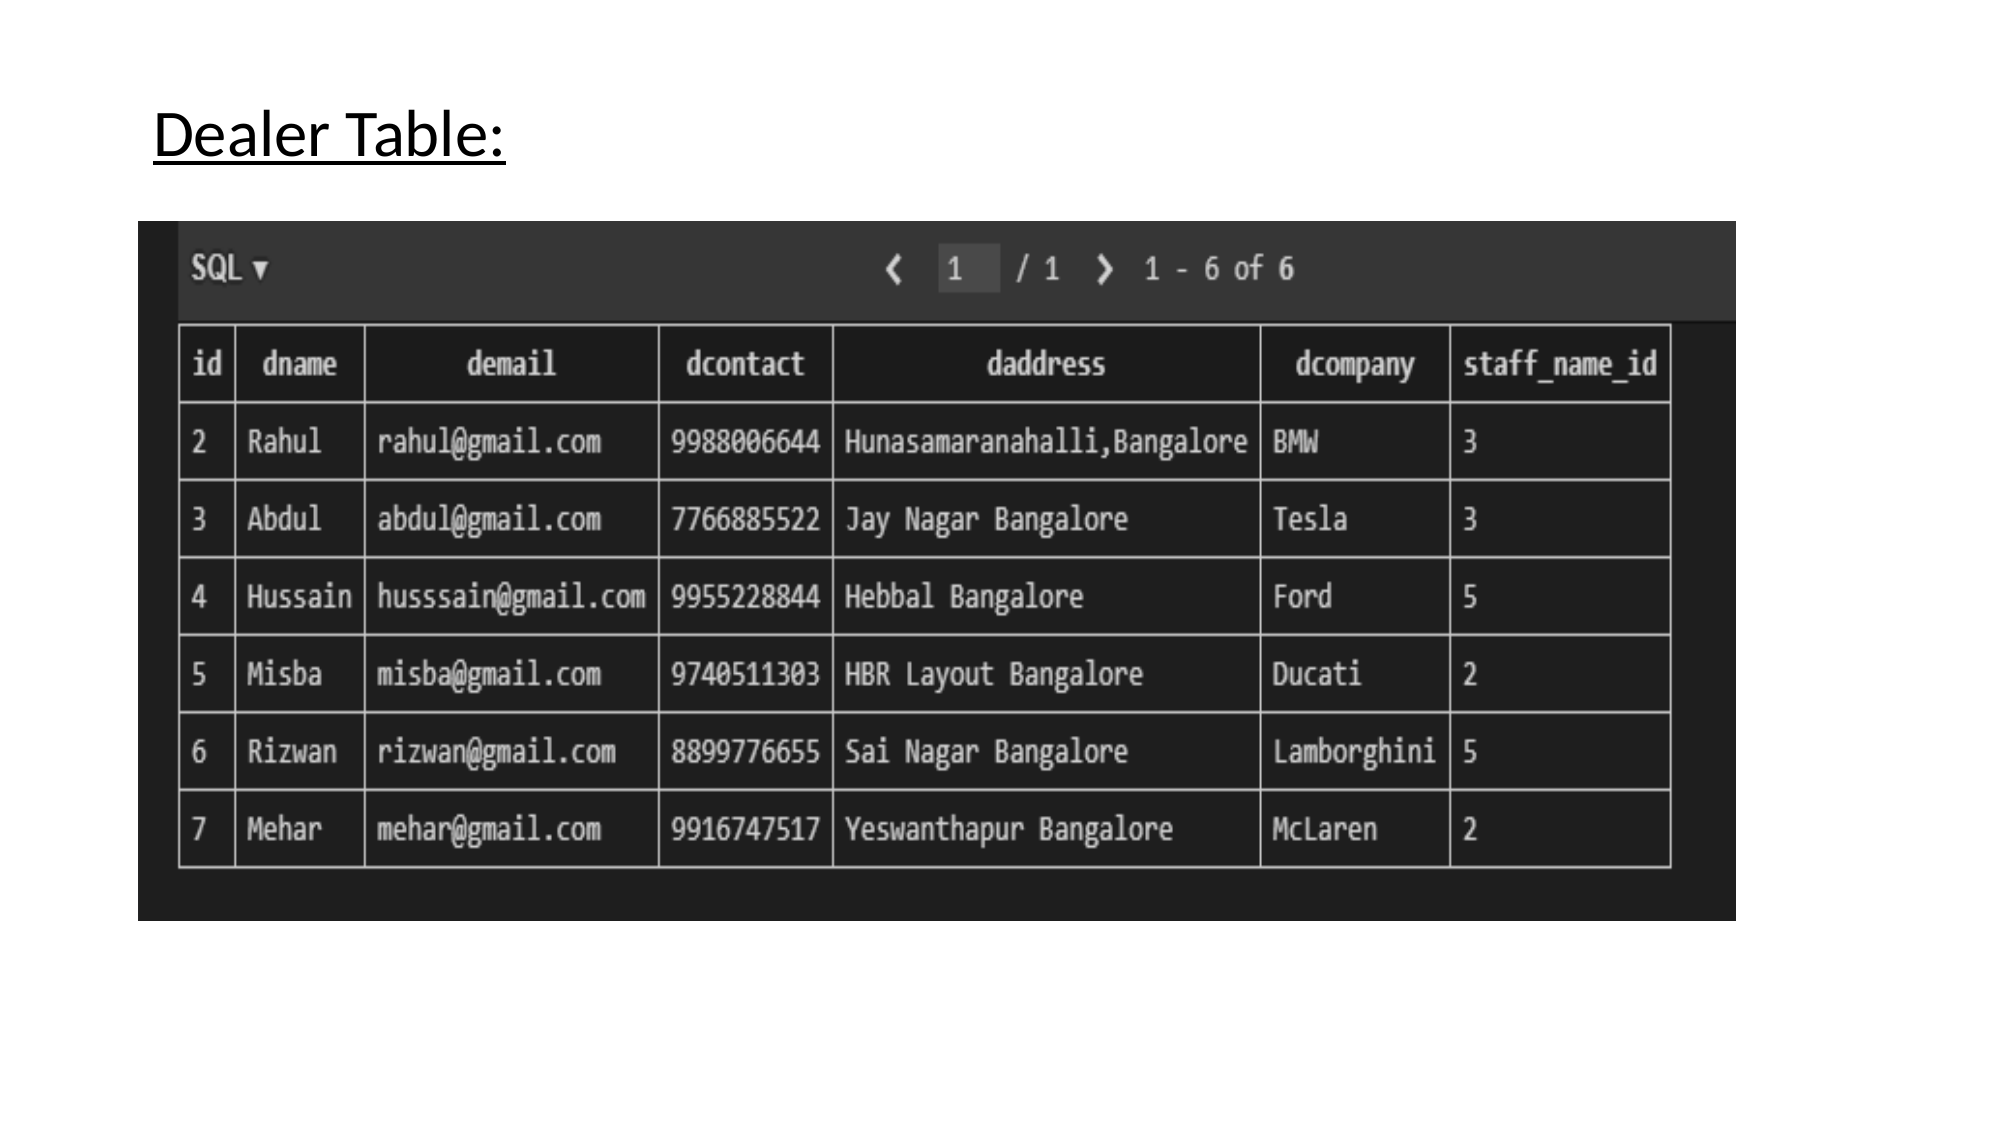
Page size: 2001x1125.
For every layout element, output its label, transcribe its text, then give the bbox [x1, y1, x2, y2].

picture [138, 221, 1736, 921]
text_box Dealer Table: [138, 82, 1240, 178]
